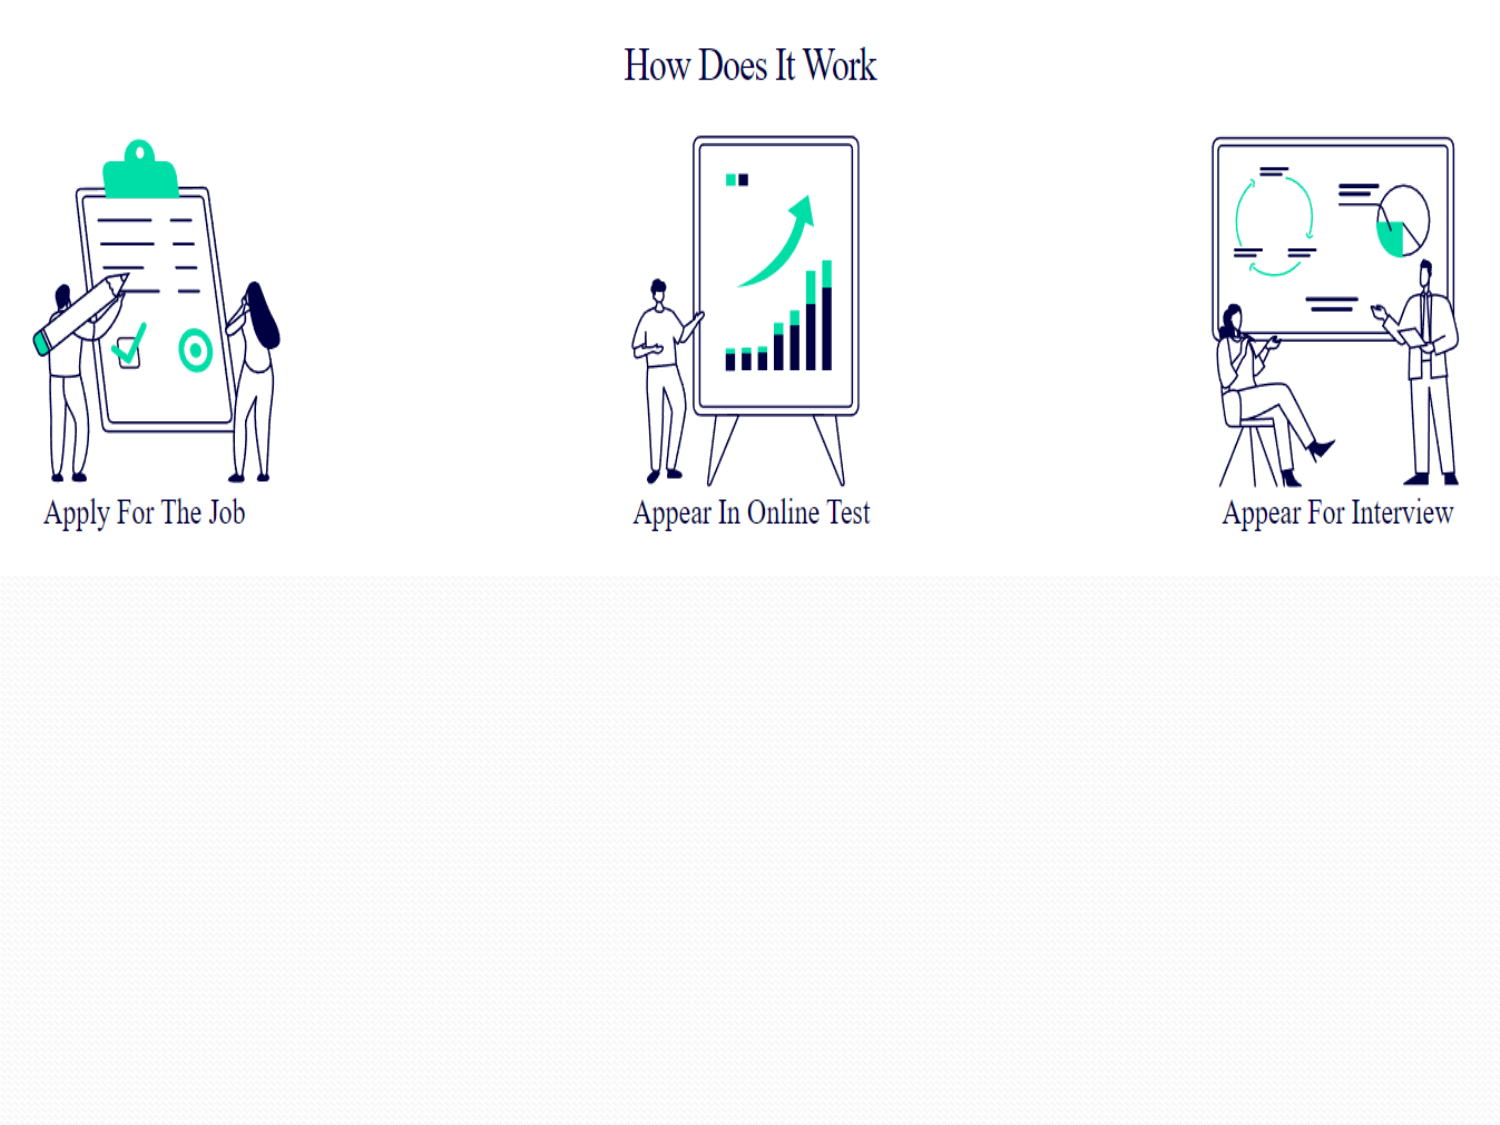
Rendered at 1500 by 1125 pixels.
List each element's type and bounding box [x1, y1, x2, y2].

picture [0, 0, 1500, 575]
